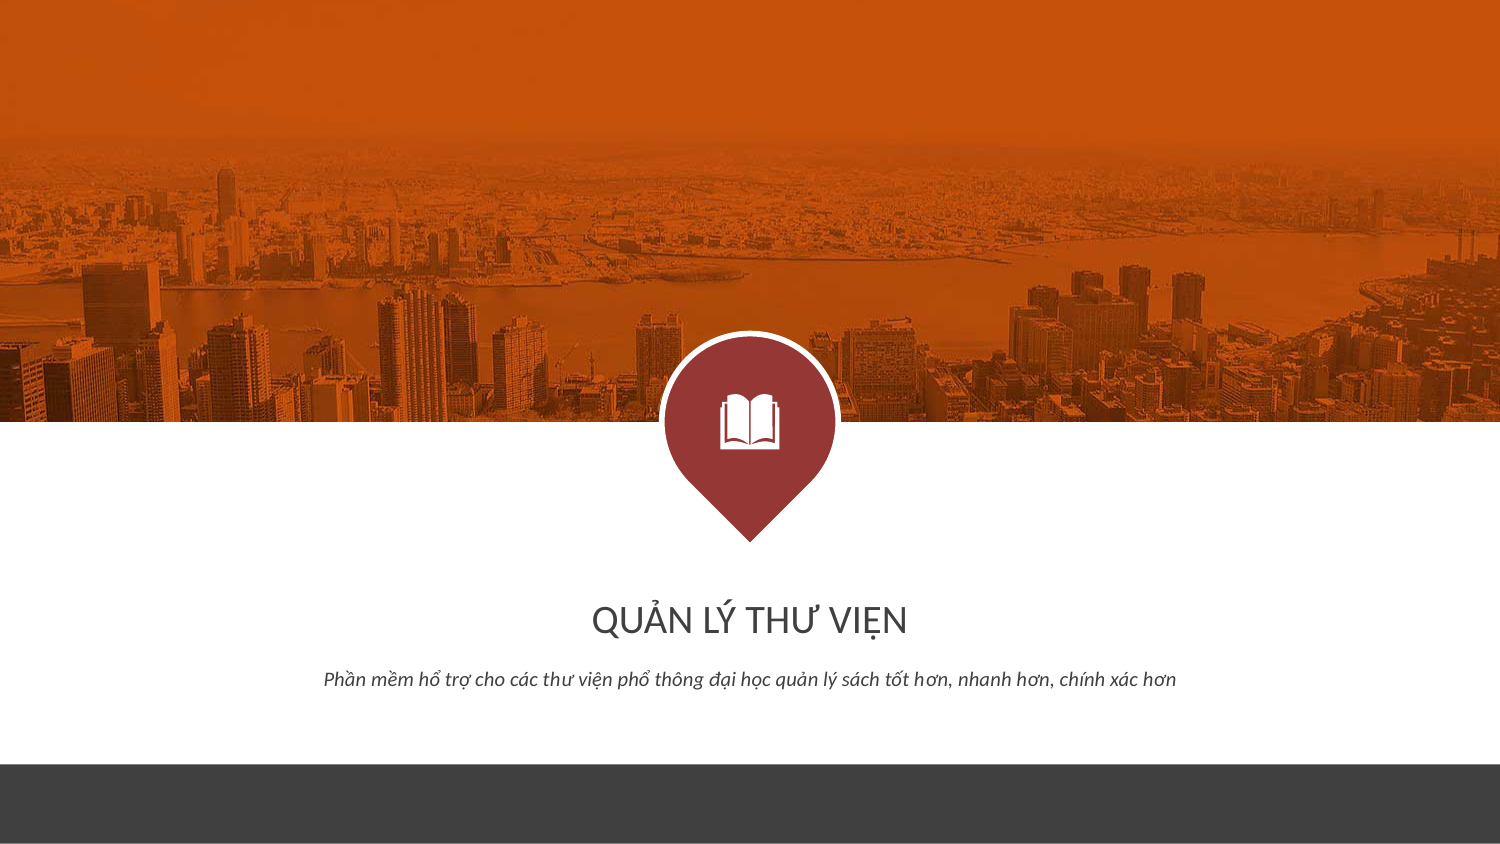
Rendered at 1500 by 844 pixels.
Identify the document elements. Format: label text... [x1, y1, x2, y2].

picture [0, 0, 1500, 423]
text_box [660, 431, 840, 549]
list Phần mềm hổ trợ cho các thư viện phổ thông đại học quản lý sách tốt hơn, nhanh hơn, chính xác hơn [0, 652, 1500, 700]
list QUẢN LÝ THƯ VIỆN [0, 575, 1500, 652]
text_box [718, 431, 782, 452]
